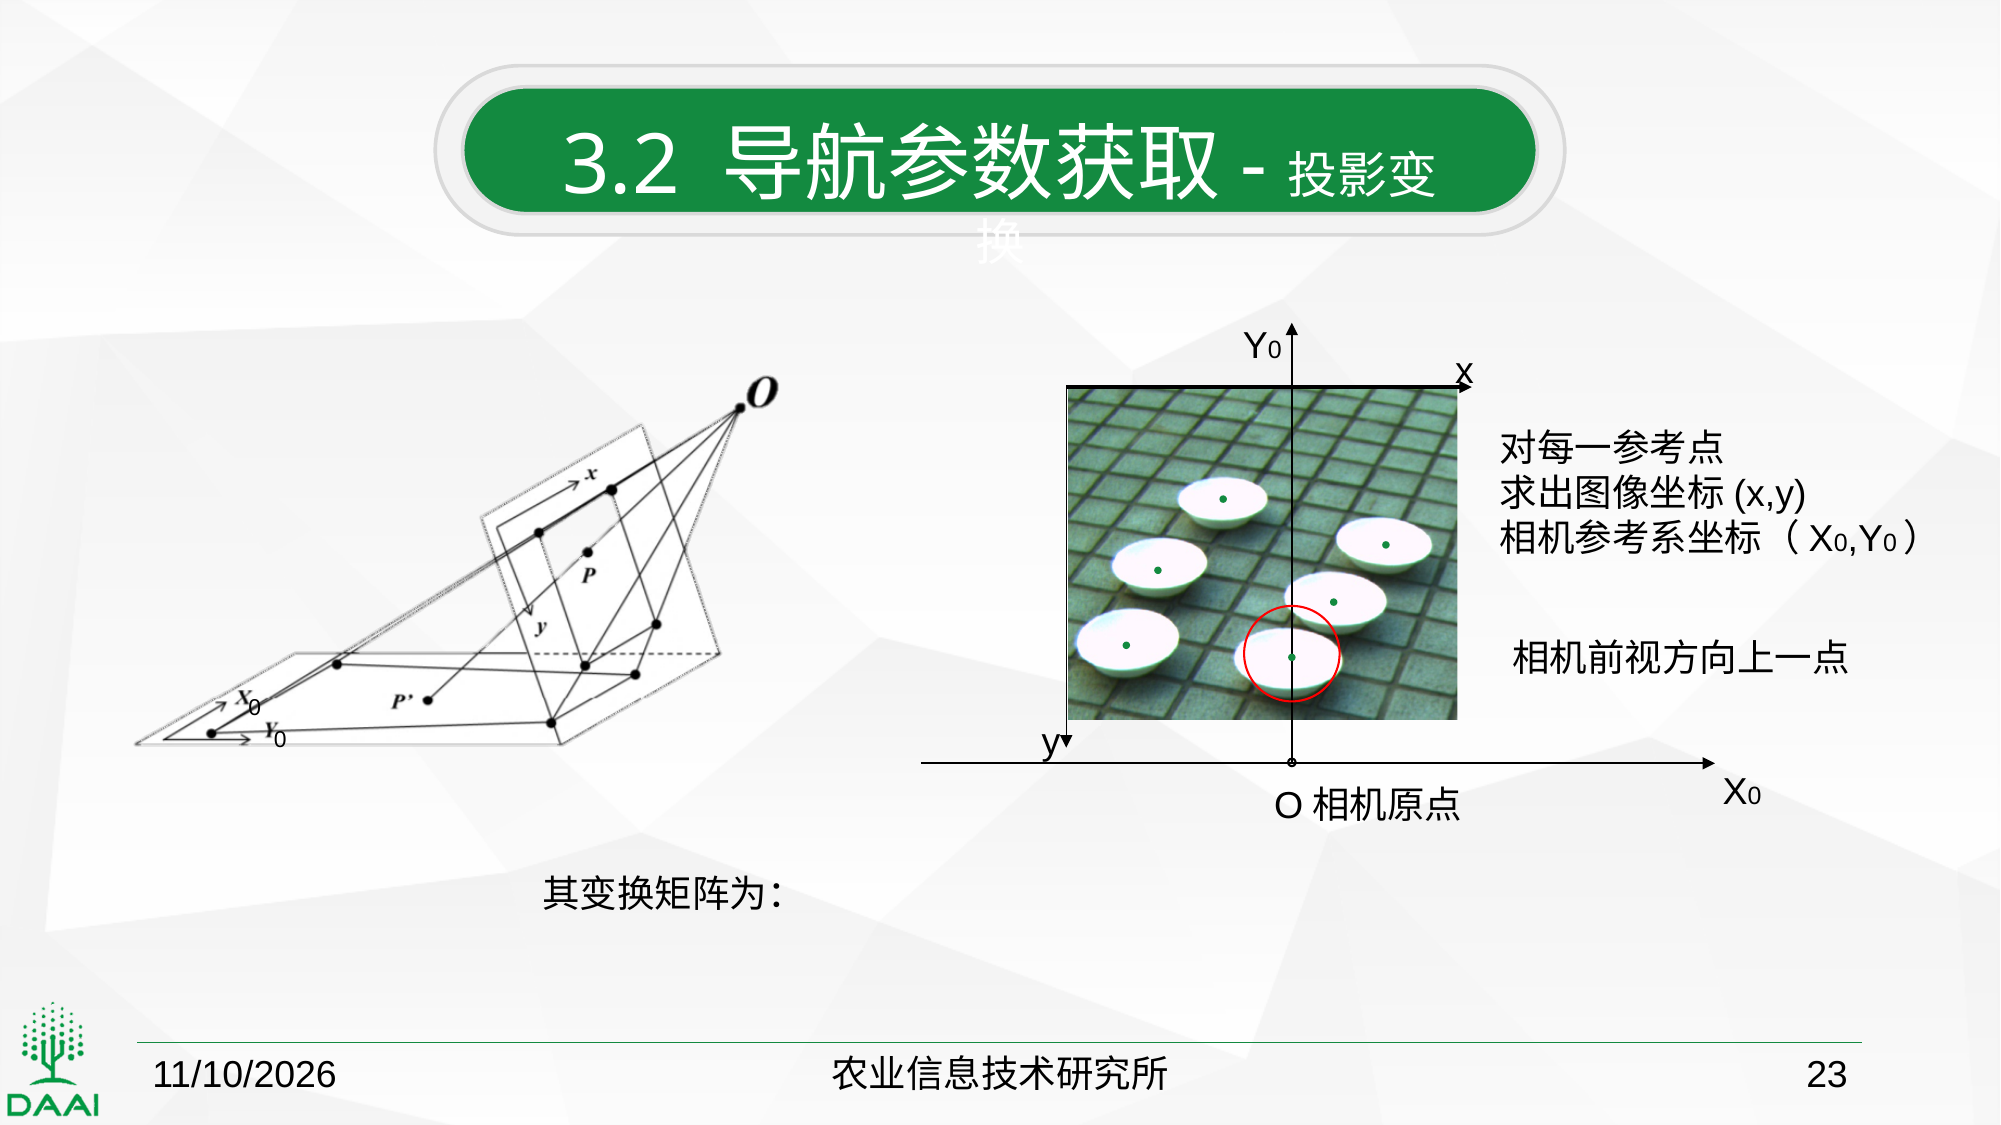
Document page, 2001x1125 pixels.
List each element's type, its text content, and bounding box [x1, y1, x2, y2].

text_box 对每一参考点 求出图像坐标(x,y) 相机参考系坐标（X0,Y0） [1484, 416, 2000, 567]
text_box [1293, 389, 1458, 720]
text_box y [1026, 709, 1076, 763]
text_box [1121, 640, 1132, 651]
picture [0, 0, 2000, 1125]
text_box [1328, 597, 1339, 607]
text_box X0 [1707, 760, 1777, 820]
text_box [435, 65, 1565, 235]
text_box 相机前视方向上一点 [1497, 627, 1865, 687]
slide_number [137, 1042, 588, 1103]
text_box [0, 308, 843, 778]
text_box [1287, 764, 1297, 768]
text_box x [1440, 338, 1490, 399]
text_box O相机原点 [1259, 773, 1478, 834]
text_box [1243, 604, 1291, 703]
text_box y [1026, 764, 1076, 770]
text_box [1218, 494, 1229, 504]
footer 农业信息技术研究所 [662, 1042, 1338, 1103]
text_box [1067, 389, 1291, 720]
text_box [1287, 652, 1291, 662]
text_box [1292, 604, 1341, 703]
slide_number 23 [1412, 1042, 1863, 1103]
text_box [1381, 540, 1391, 550]
text_box [1153, 565, 1163, 576]
text_box [1292, 652, 1297, 663]
text_box Y0 [1228, 313, 1297, 374]
